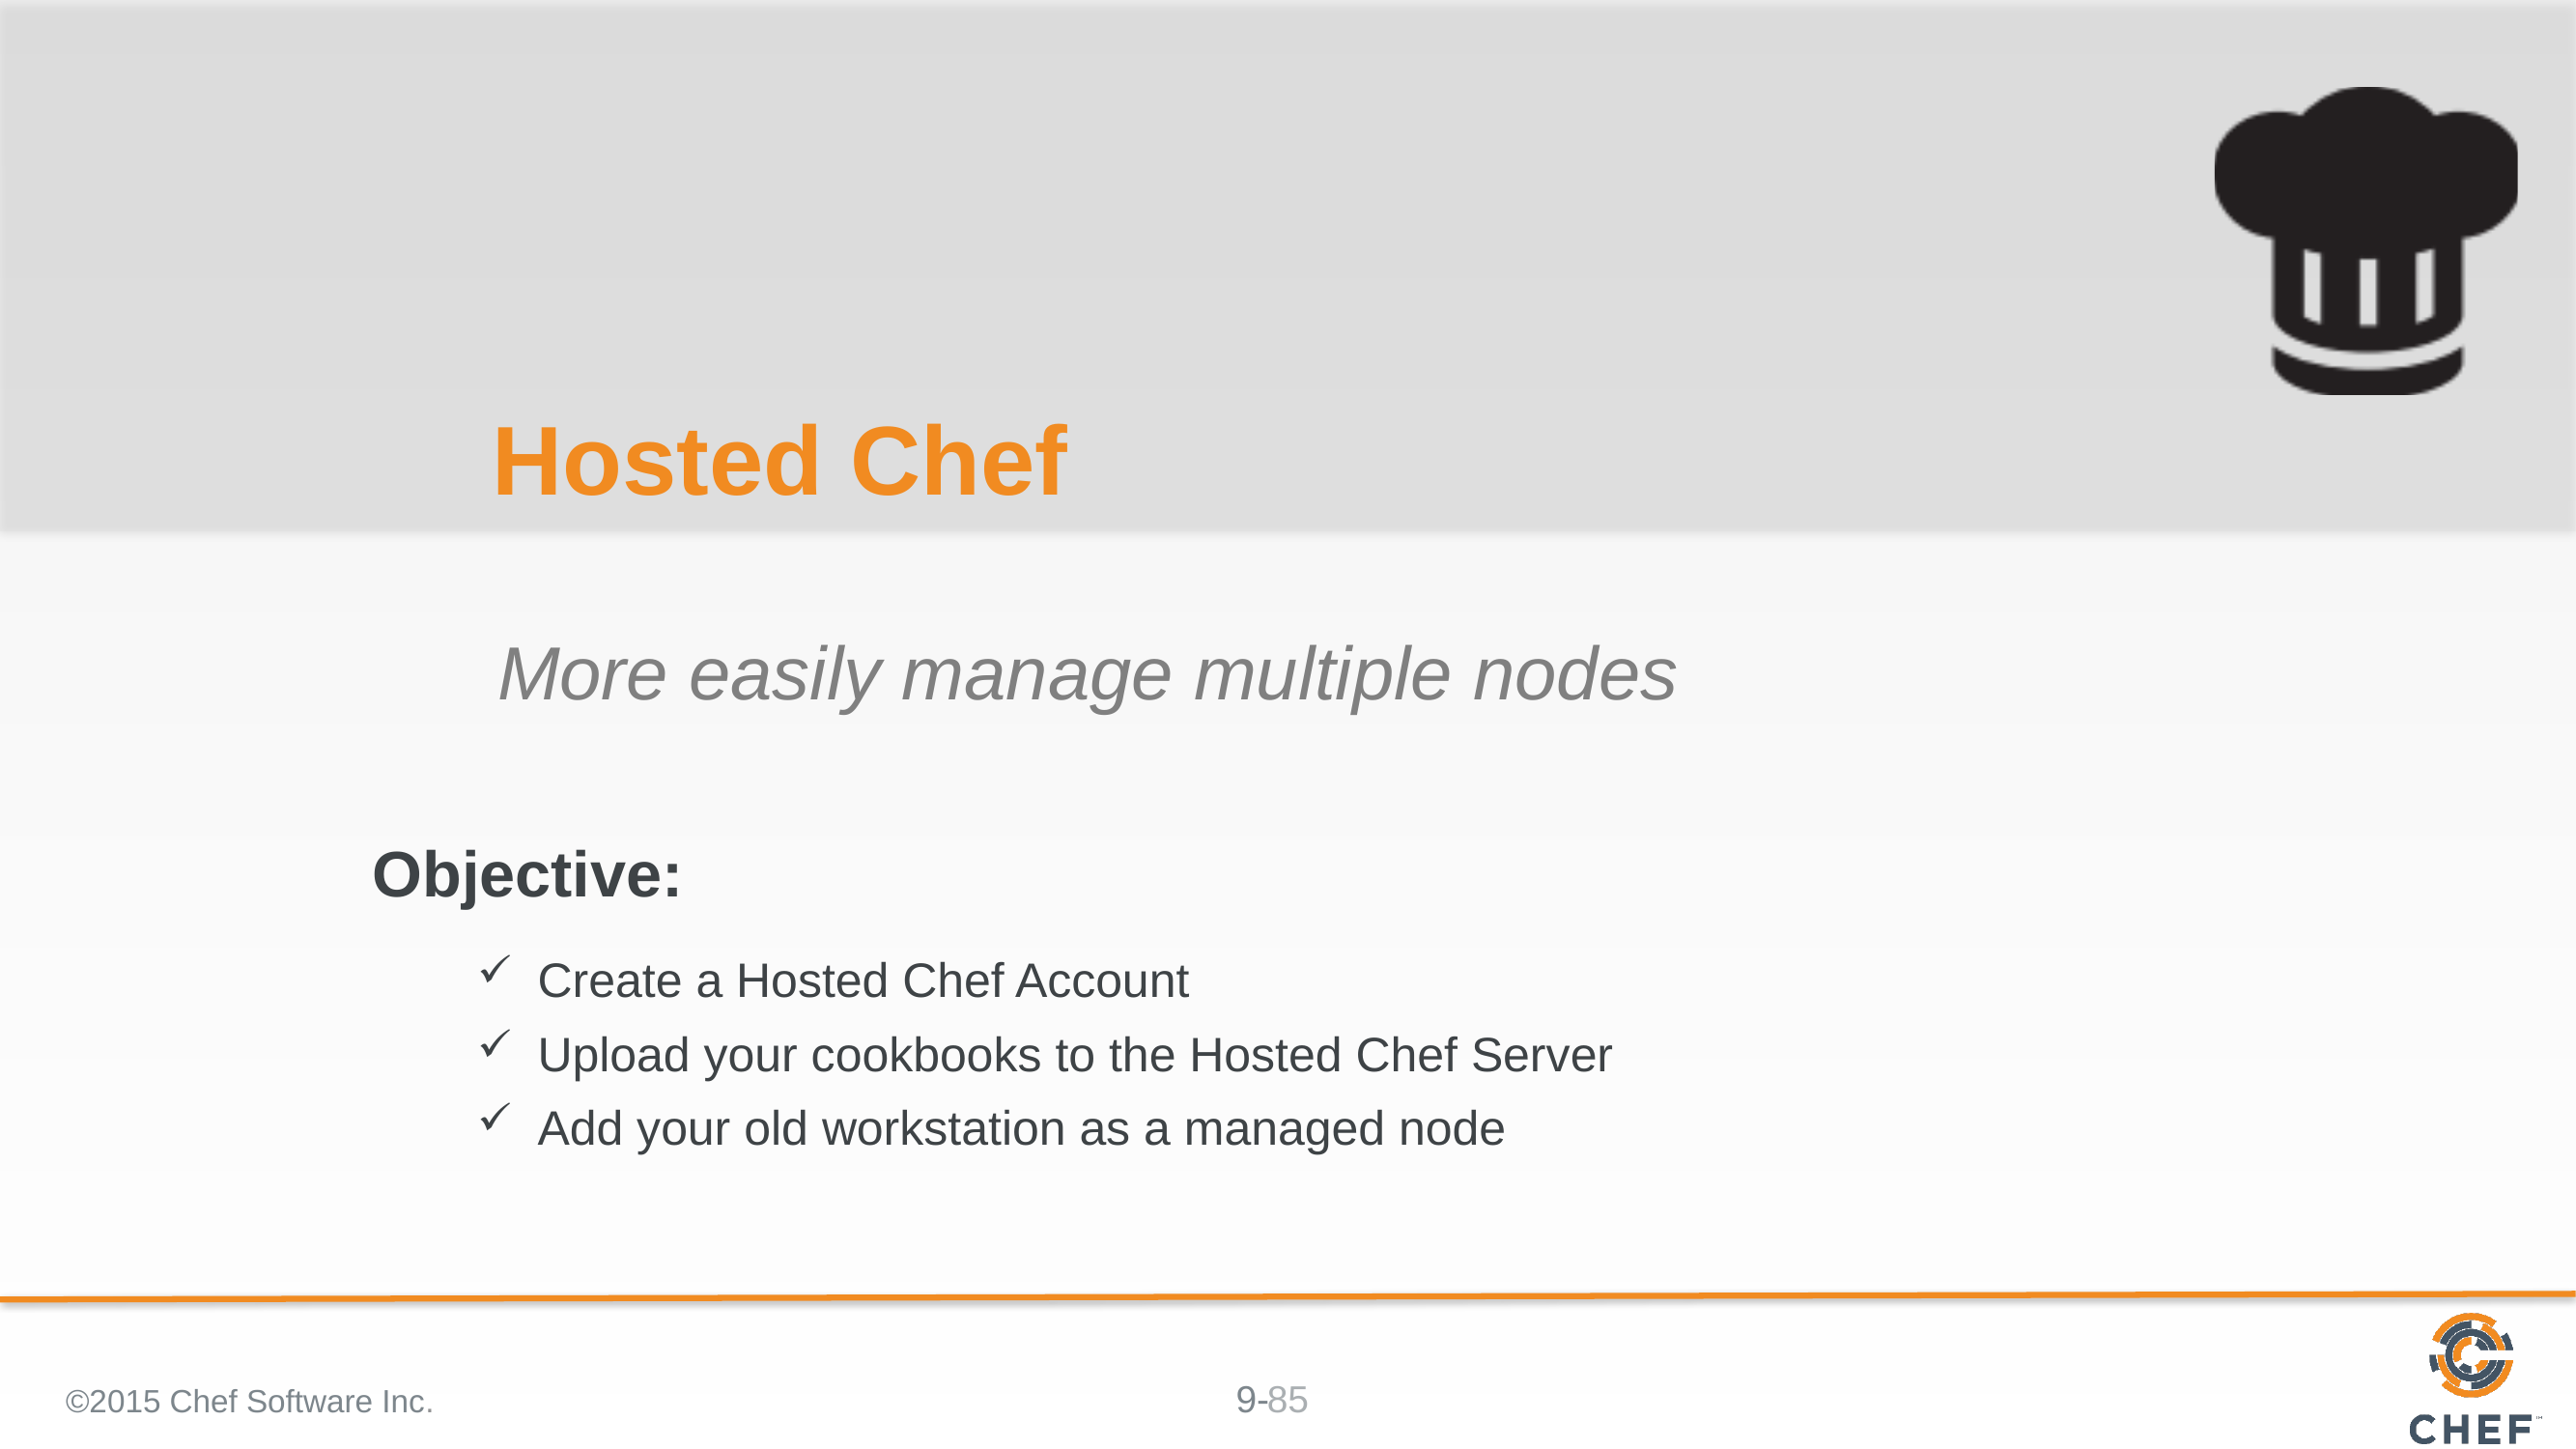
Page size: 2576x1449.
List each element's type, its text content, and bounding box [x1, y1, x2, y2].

picture [2399, 1297, 2550, 1449]
footer ©2015 Chef Software Inc. [51, 1359, 952, 1440]
slide_number 85 [998, 1359, 1578, 1437]
title Hosted Chef [477, 395, 2217, 531]
list Create a Hosted Chef Account Upload your cookbooks to the Hosted Chef Server Add your old workstation as a managed node [477, 949, 2271, 1243]
list More easily manage multiple nodes [478, 549, 2272, 791]
